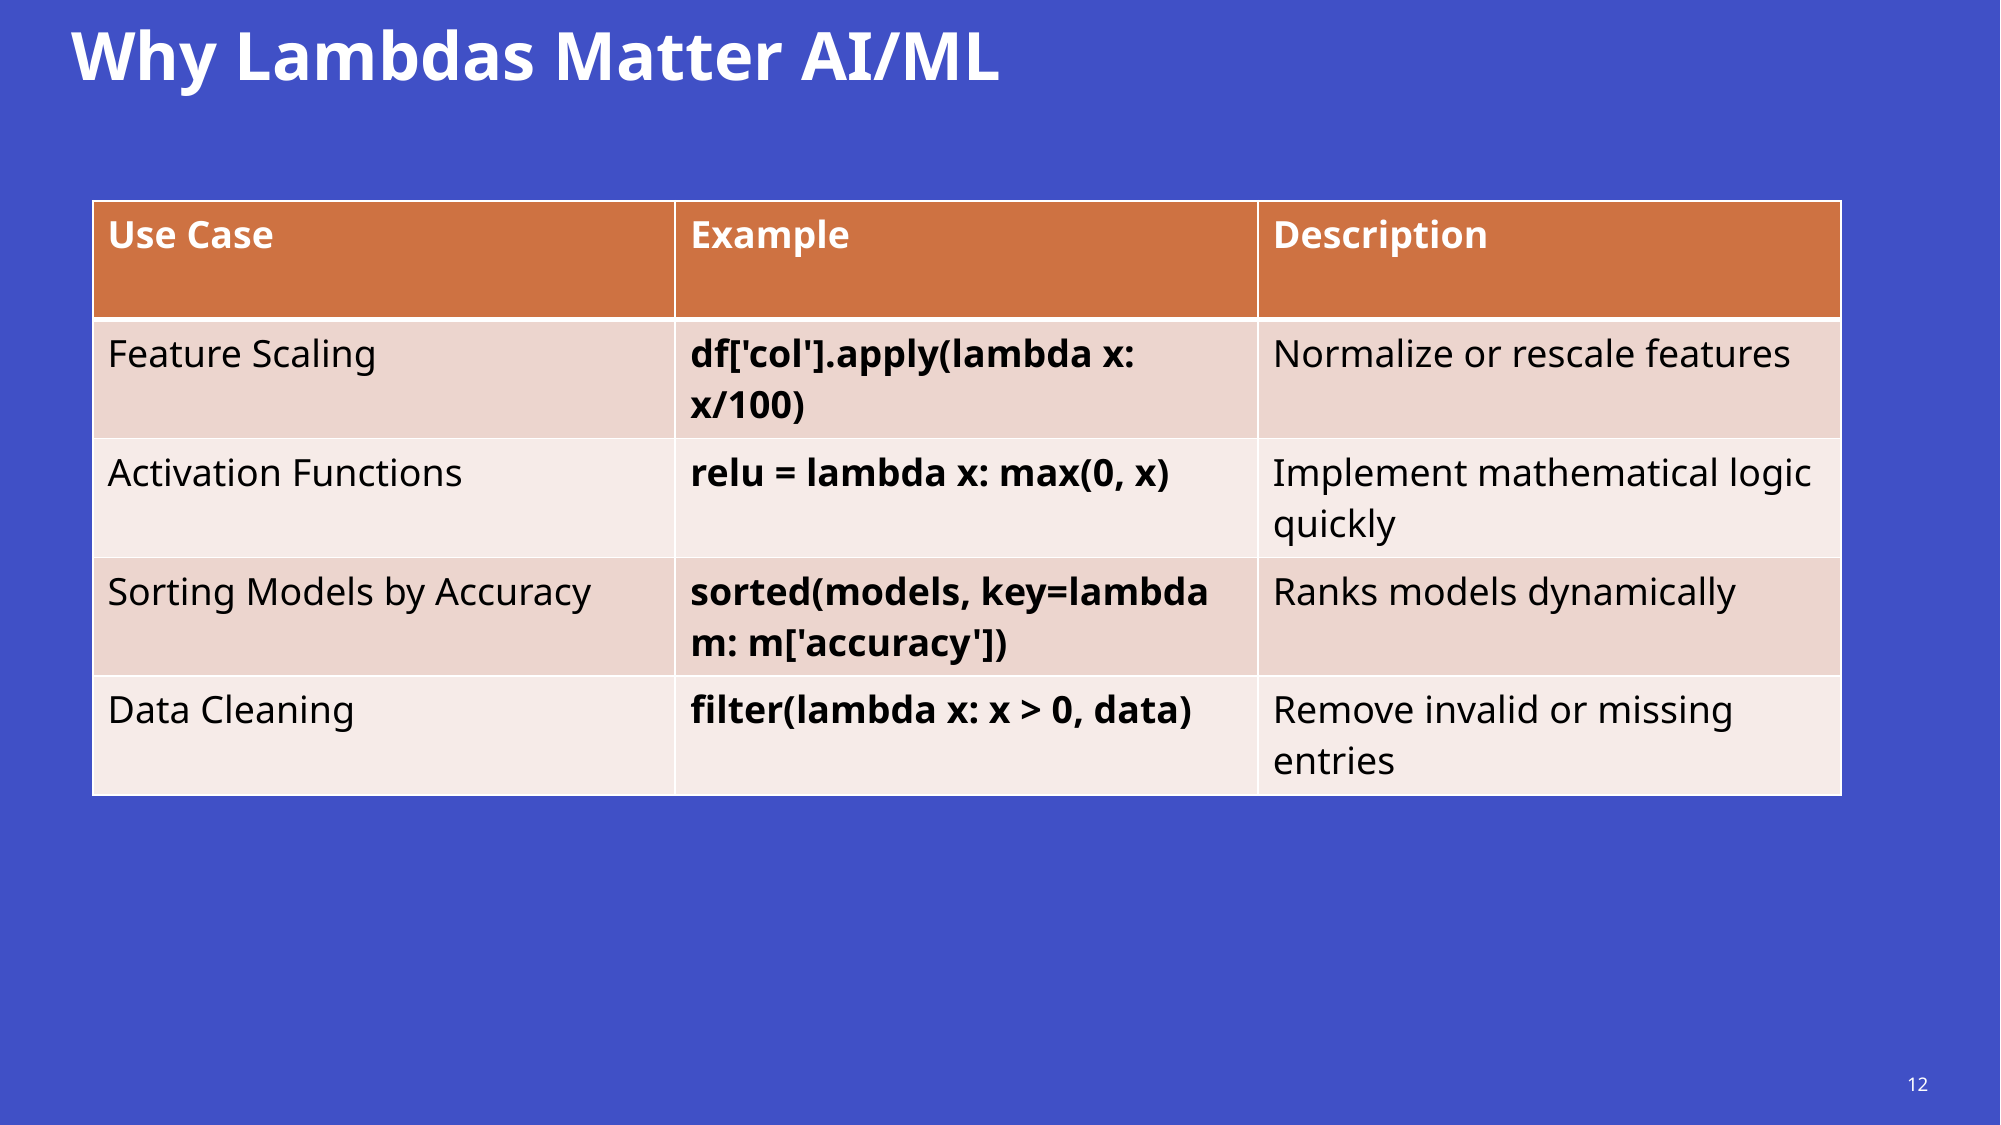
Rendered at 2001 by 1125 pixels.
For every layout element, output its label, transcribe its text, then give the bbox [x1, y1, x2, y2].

table_cell filter(lambda x: x > 0, data) [676, 677, 1257, 794]
table_header Example [676, 202, 1257, 317]
text_box Why Lambdas Matter AI/ML [56, 5, 1914, 111]
table_cell Implement mathematical logic quickly [1259, 439, 1840, 557]
table_cell Data Cleaning [94, 677, 674, 794]
table_cell df['col'].apply(lambda x: x/100) [676, 322, 1257, 438]
slide_number 12 [1770, 1055, 1944, 1116]
table_cell sorted(models, key=lambda m: m['accuracy']) [676, 558, 1257, 675]
table_cell Sorting Models by Accuracy [94, 558, 674, 675]
table_cell relu = lambda x: max(0, x) [676, 439, 1257, 557]
table_cell Feature Scaling [94, 322, 674, 438]
table_cell Normalize or rescale features [1259, 322, 1840, 438]
table_cell Remove invalid or missing entries [1259, 677, 1840, 794]
table_header Use Case [94, 202, 674, 317]
table_cell Ranks models dynamically [1259, 558, 1840, 675]
table_cell Activation Functions [94, 439, 674, 557]
table_header Description [1259, 202, 1840, 317]
